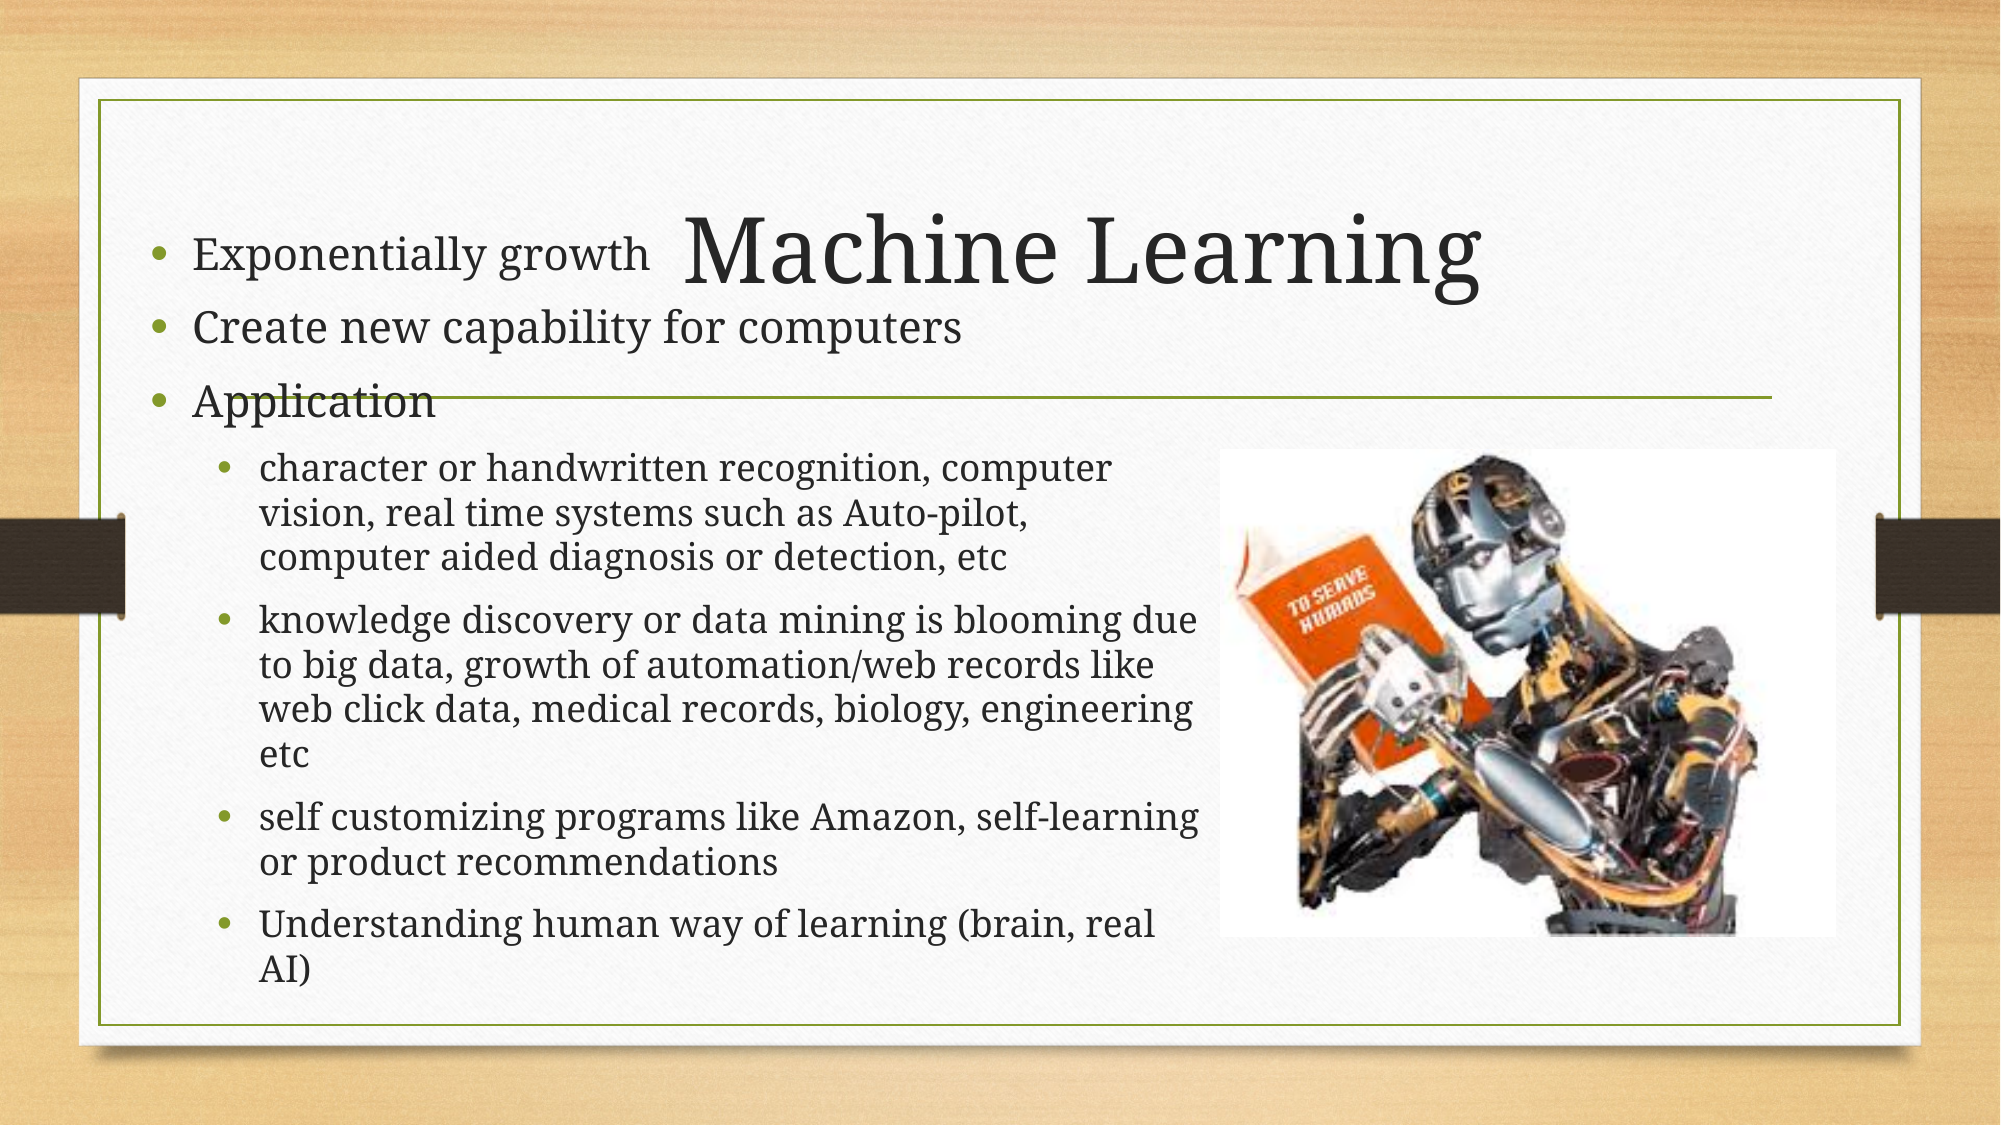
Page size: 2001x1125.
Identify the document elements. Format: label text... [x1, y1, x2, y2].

picture [0, 0, 2001, 1125]
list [1220, 449, 1836, 937]
title Machine Learning [295, 140, 1871, 355]
list Exponentially growth Create new capability for computers Application character or handwritten recognition, computer vision, real time systems such as Auto-pilot, computer aided diagnosis or detection, etc knowledge discovery or data mining is blooming due to big data, growth of automation/web records like web click data, medical records, biology, engineering etc self customizing programs like Amazon, self-learning or product recommendations Understanding human way of learning (brain, real AI) [135, 218, 1219, 1007]
